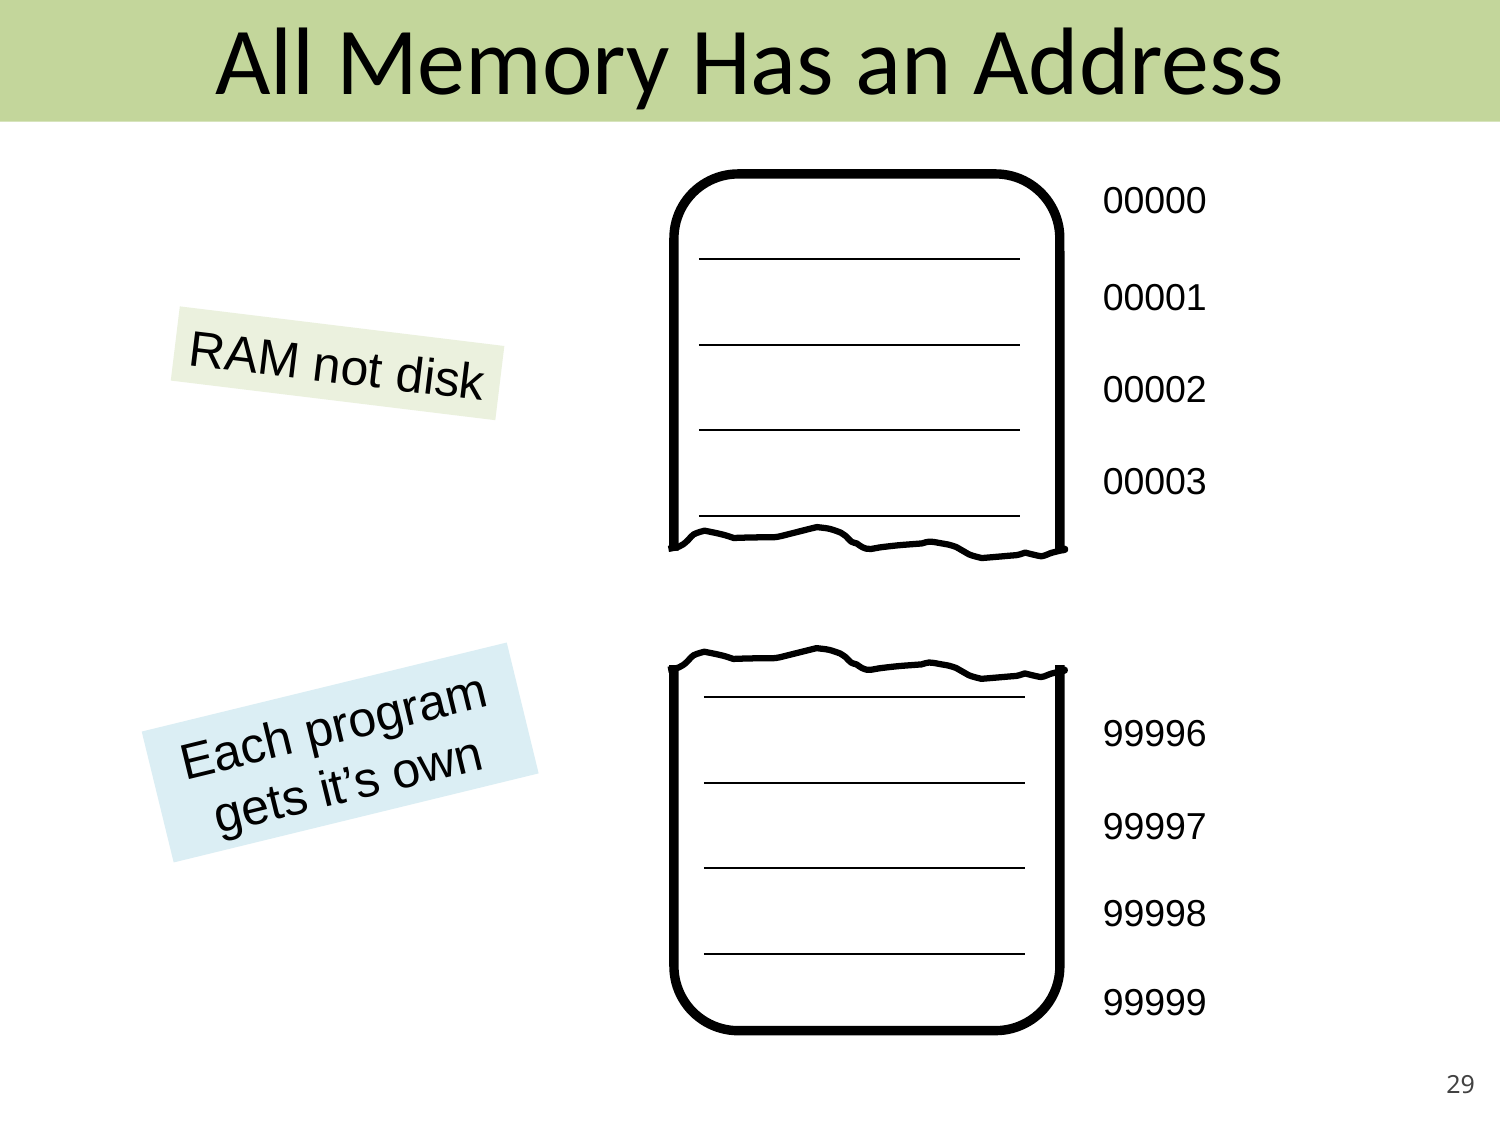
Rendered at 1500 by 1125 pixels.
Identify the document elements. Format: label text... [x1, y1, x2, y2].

text_box [668, 527, 1066, 559]
text_box 99998 [1087, 881, 1222, 942]
text_box [673, 670, 1060, 1031]
text_box 00001 [1087, 265, 1222, 326]
title All Memory Has an Address [75, 0, 1425, 113]
text_box Each program gets it’s own [141, 642, 539, 863]
text_box [632, 550, 1120, 665]
text_box RAM not disk [170, 306, 505, 421]
text_box [859, 665, 900, 669]
text_box 99999 [1087, 970, 1222, 1031]
text_box 99996 [1087, 701, 1222, 762]
text_box 00002 [1087, 357, 1222, 418]
text_box 00003 [1087, 449, 1222, 510]
text_box 99997 [1087, 794, 1222, 854]
text_box 00000 [1087, 168, 1222, 229]
text_box [668, 648, 1065, 679]
text_box [951, 665, 1060, 669]
text_box [673, 173, 1060, 548]
